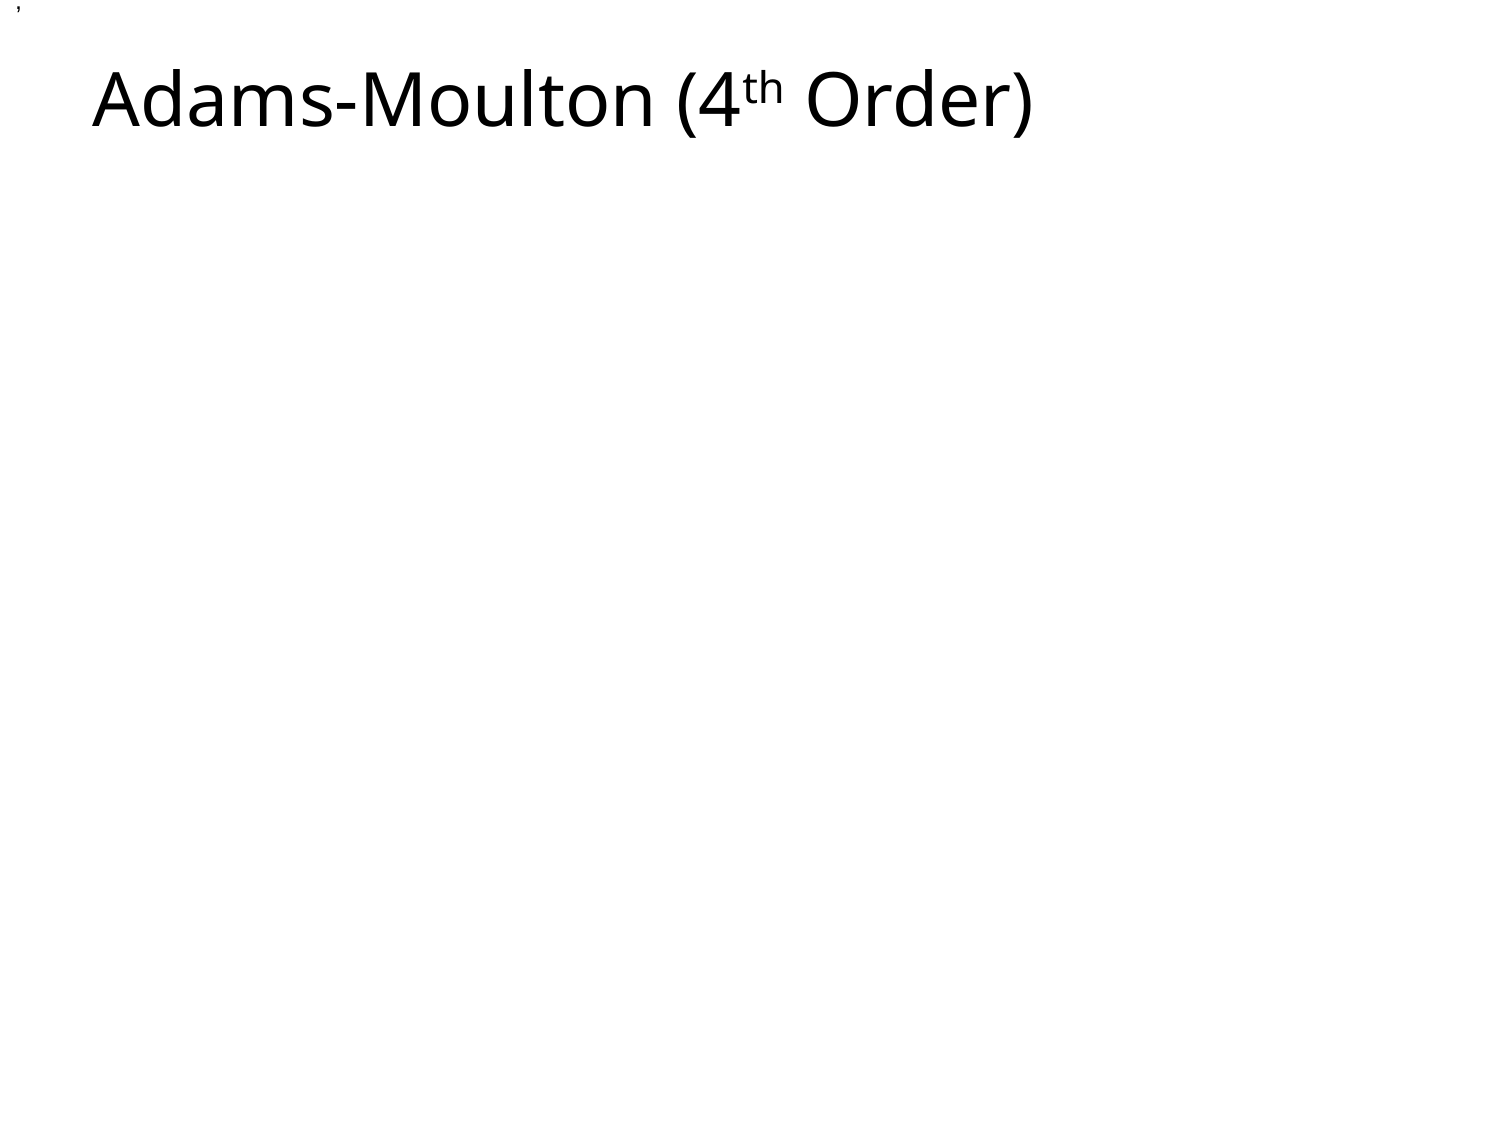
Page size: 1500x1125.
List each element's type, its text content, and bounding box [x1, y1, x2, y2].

text_box , [0, 1, 45, 23]
title Adams-Moulton (4th Order) [77, 51, 1104, 153]
